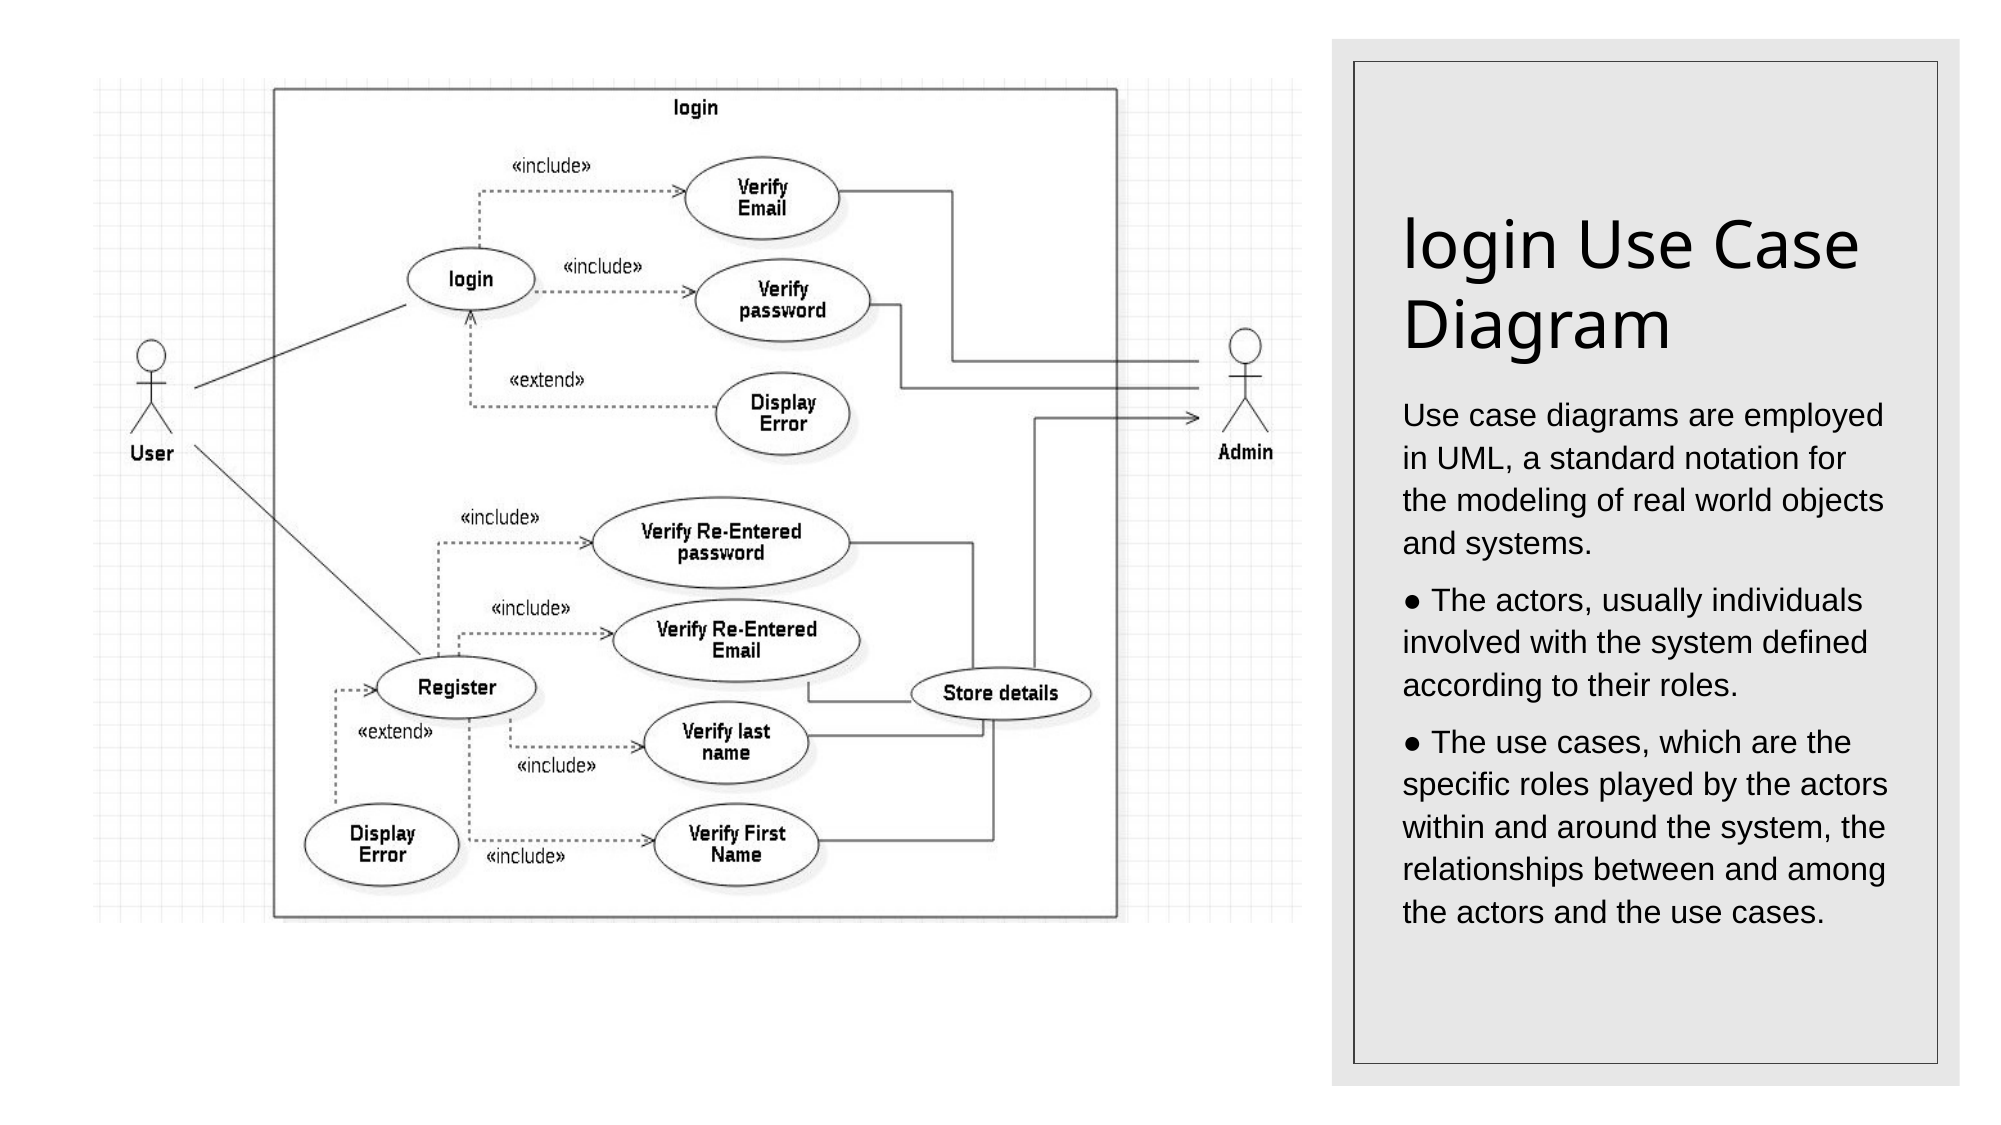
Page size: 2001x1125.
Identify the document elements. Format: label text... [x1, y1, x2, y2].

picture [93, 78, 1302, 923]
list Use case diagrams are employed in UML, a standard notation for the modeling of real world objects and systems. ● The actors, usually individuals involved with the system defined according to their roles. ● The use cases, which are the specific roles played by the actors within and around the system, the relationships between and among the actors and the use cases. [1387, 383, 1907, 975]
title login Use Case Diagram [1387, 99, 1907, 370]
